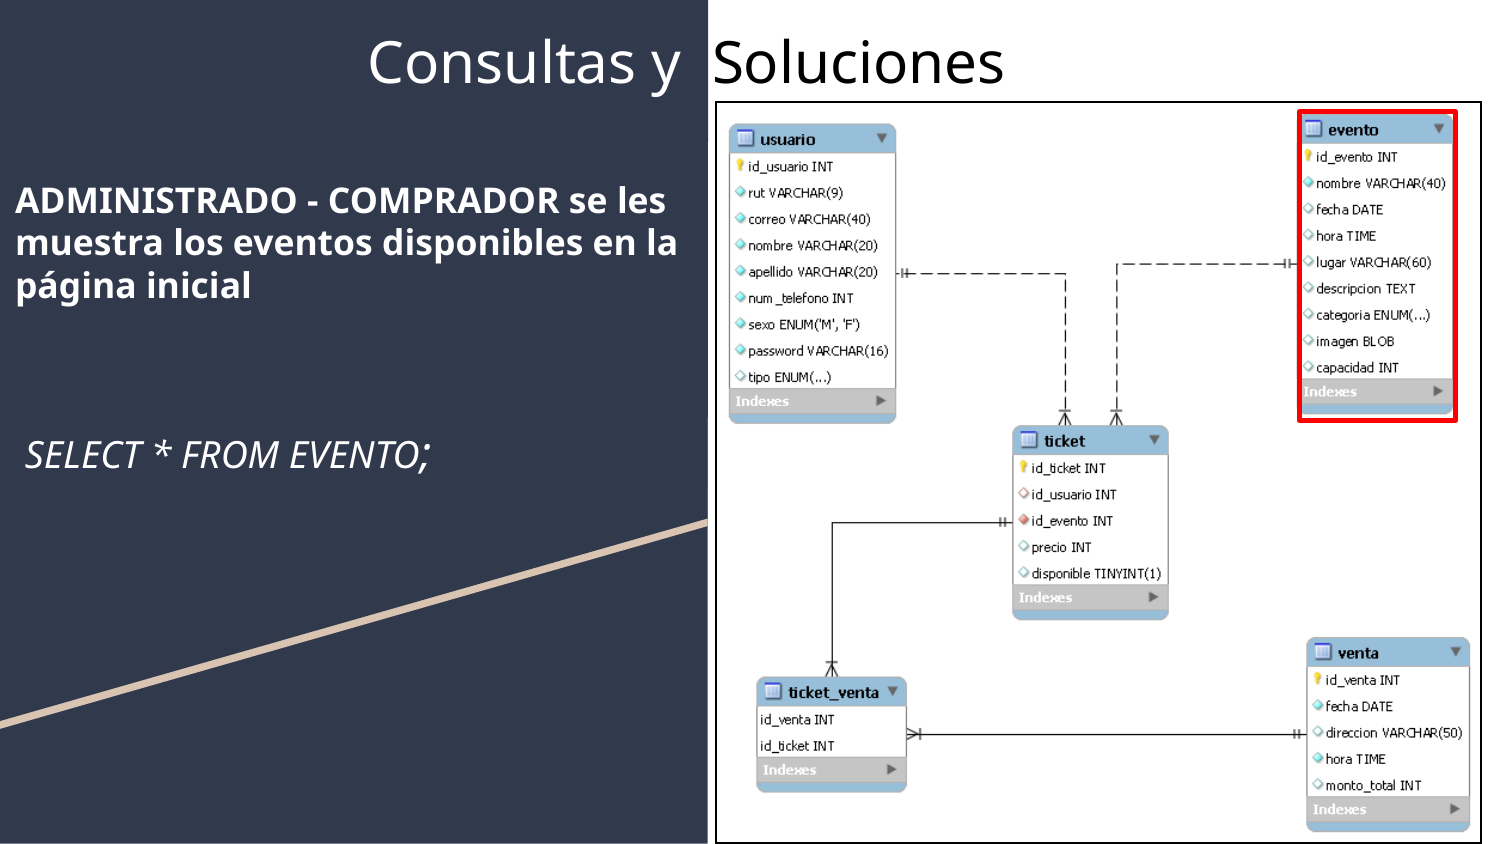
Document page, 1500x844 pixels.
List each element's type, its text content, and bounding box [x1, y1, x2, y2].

title Consultas y Soluciones [352, 10, 1073, 143]
title ADMINISTRADO - COMPRADOR se les muestra los eventos disponibles en la página inicial [0, 162, 710, 490]
title SELECT * FROM EVENTO; [10, 409, 710, 619]
picture [716, 102, 1481, 843]
